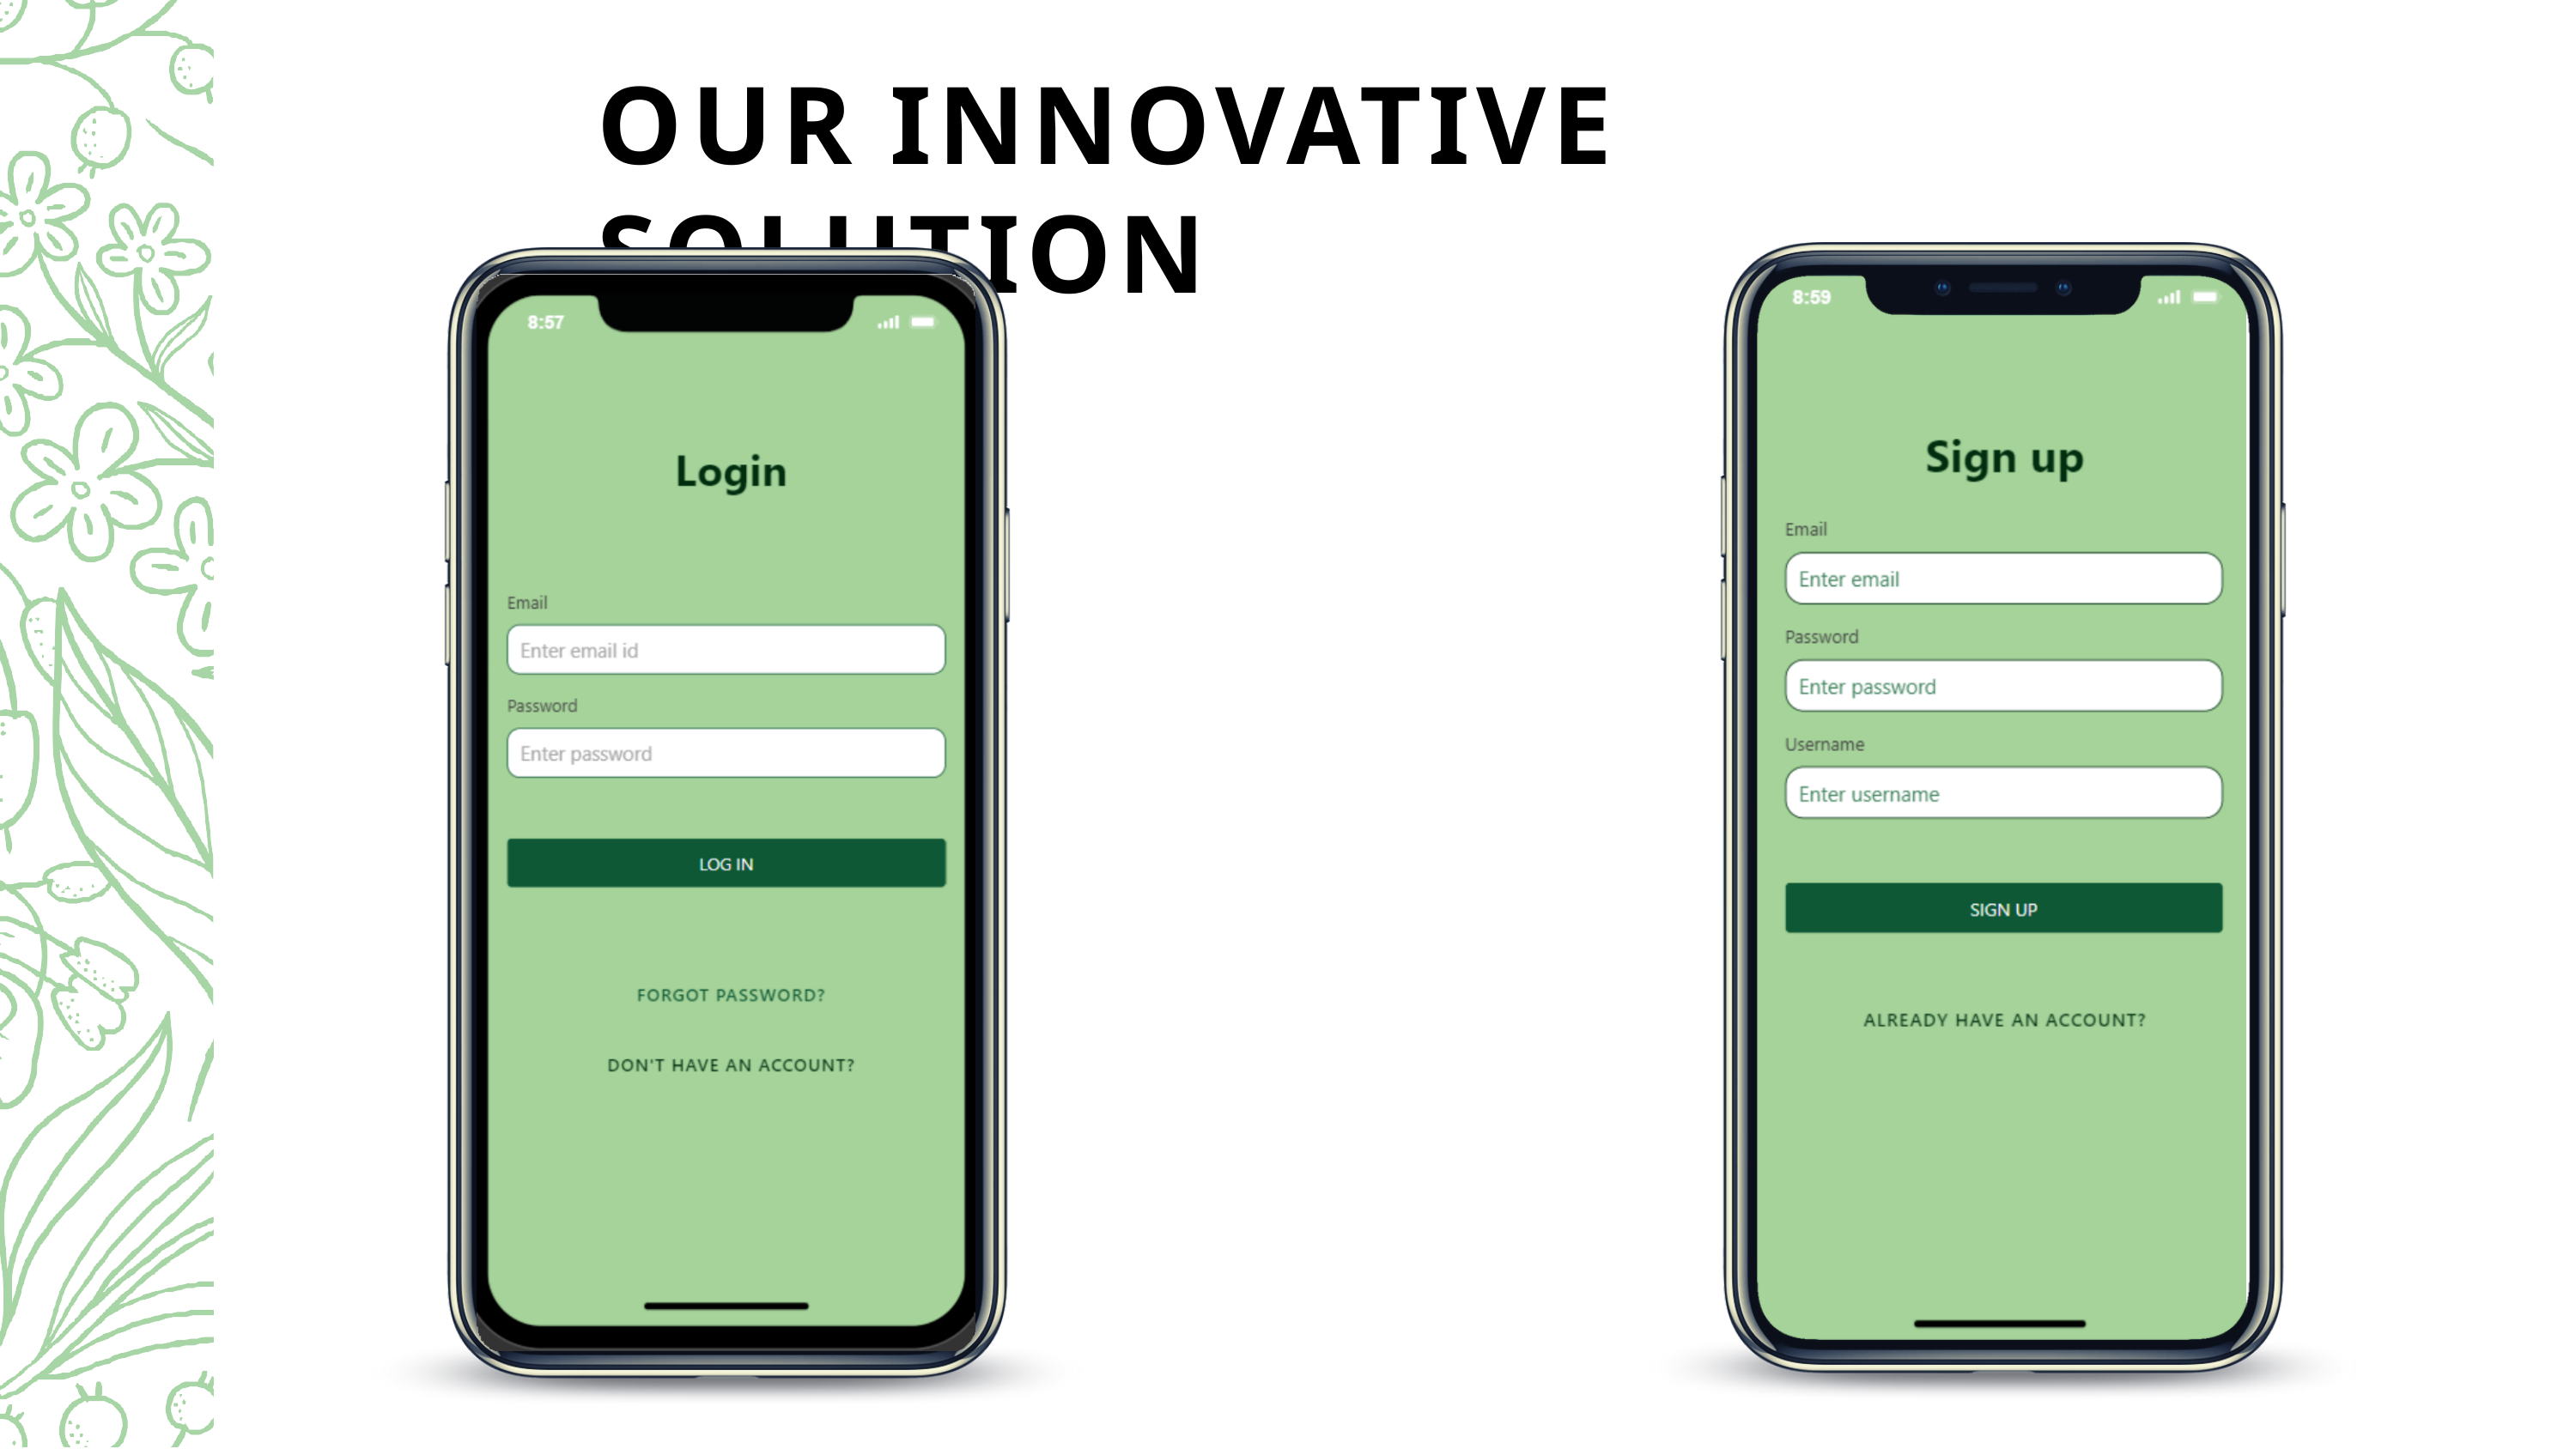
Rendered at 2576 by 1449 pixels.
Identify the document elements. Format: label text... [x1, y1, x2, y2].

title OUR INNOVATIVE SOLUTION [595, 55, 2125, 315]
picture [0, 0, 214, 1447]
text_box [1643, 242, 2362, 1402]
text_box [367, 247, 1086, 1408]
